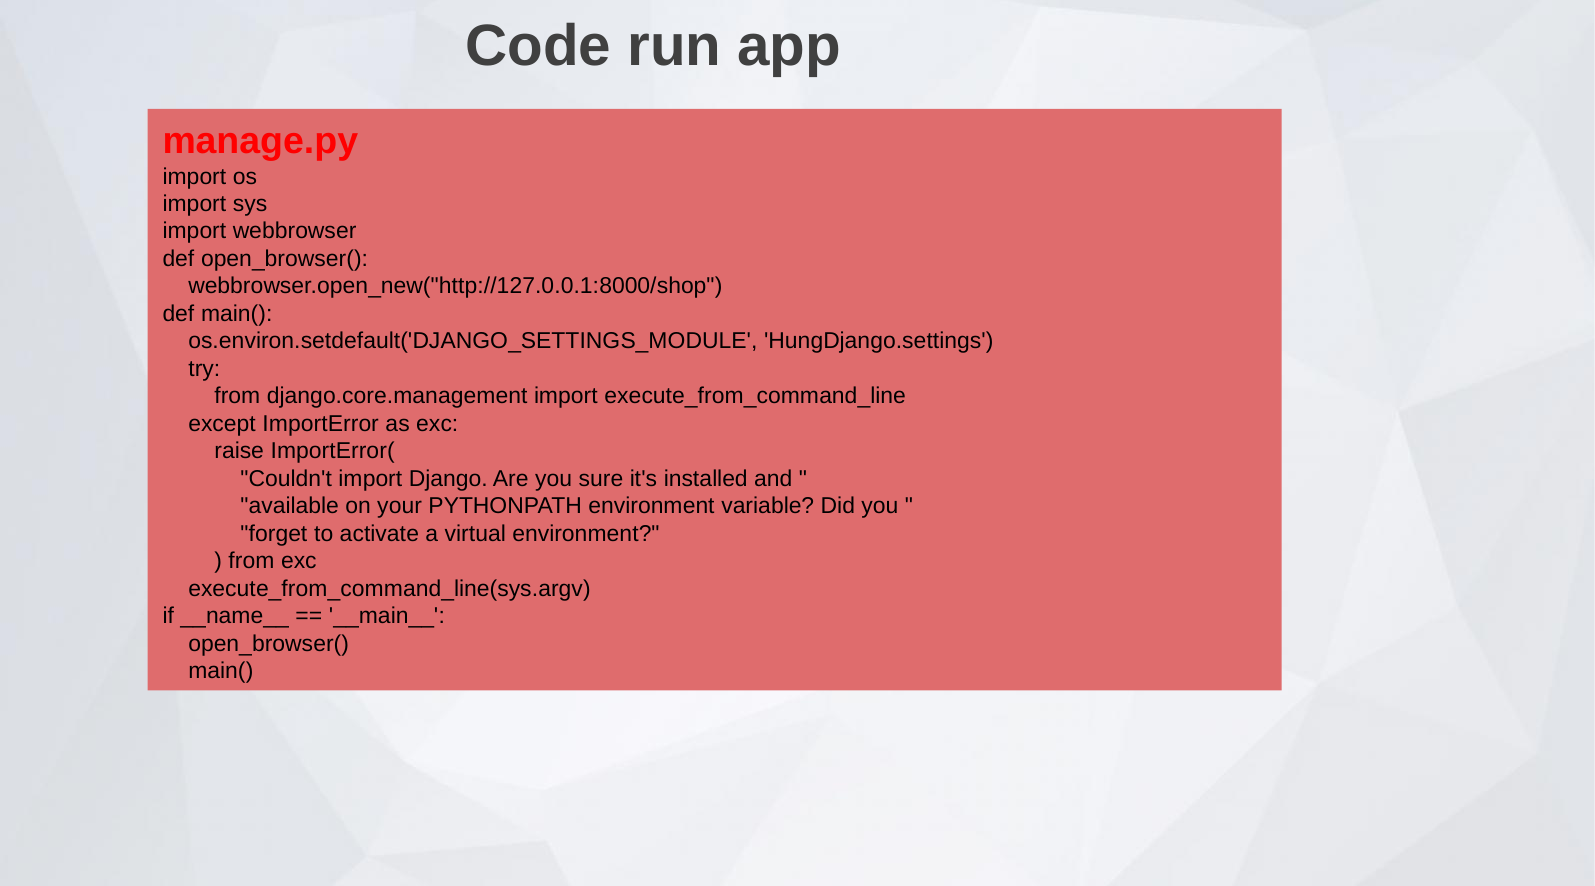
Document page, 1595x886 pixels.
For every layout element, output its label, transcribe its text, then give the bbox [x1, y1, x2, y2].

picture [0, 0, 1595, 886]
text_box Code run app [242, 0, 1081, 108]
text_box manage.py import os import sys import webbrowser def open_browser(): webbrowser.open_new("http://127.0.0.1:8000/shop") def main(): os.environ.setdefault('DJANGO_SETTINGS_MODULE', 'HungDjango.settings') try: from django.core.management import execute_from_command_line except ImportError as exc: raise ImportError( "Couldn't import Django. Are you sure it's installed and " "available on your PYTHONPATH environment variable? Did you " "forget to activate a virtual environment?" ) from exc execute_from_command_line(sys.argv) if __name__ == '__main__': open_browser() main() [147, 108, 1282, 691]
